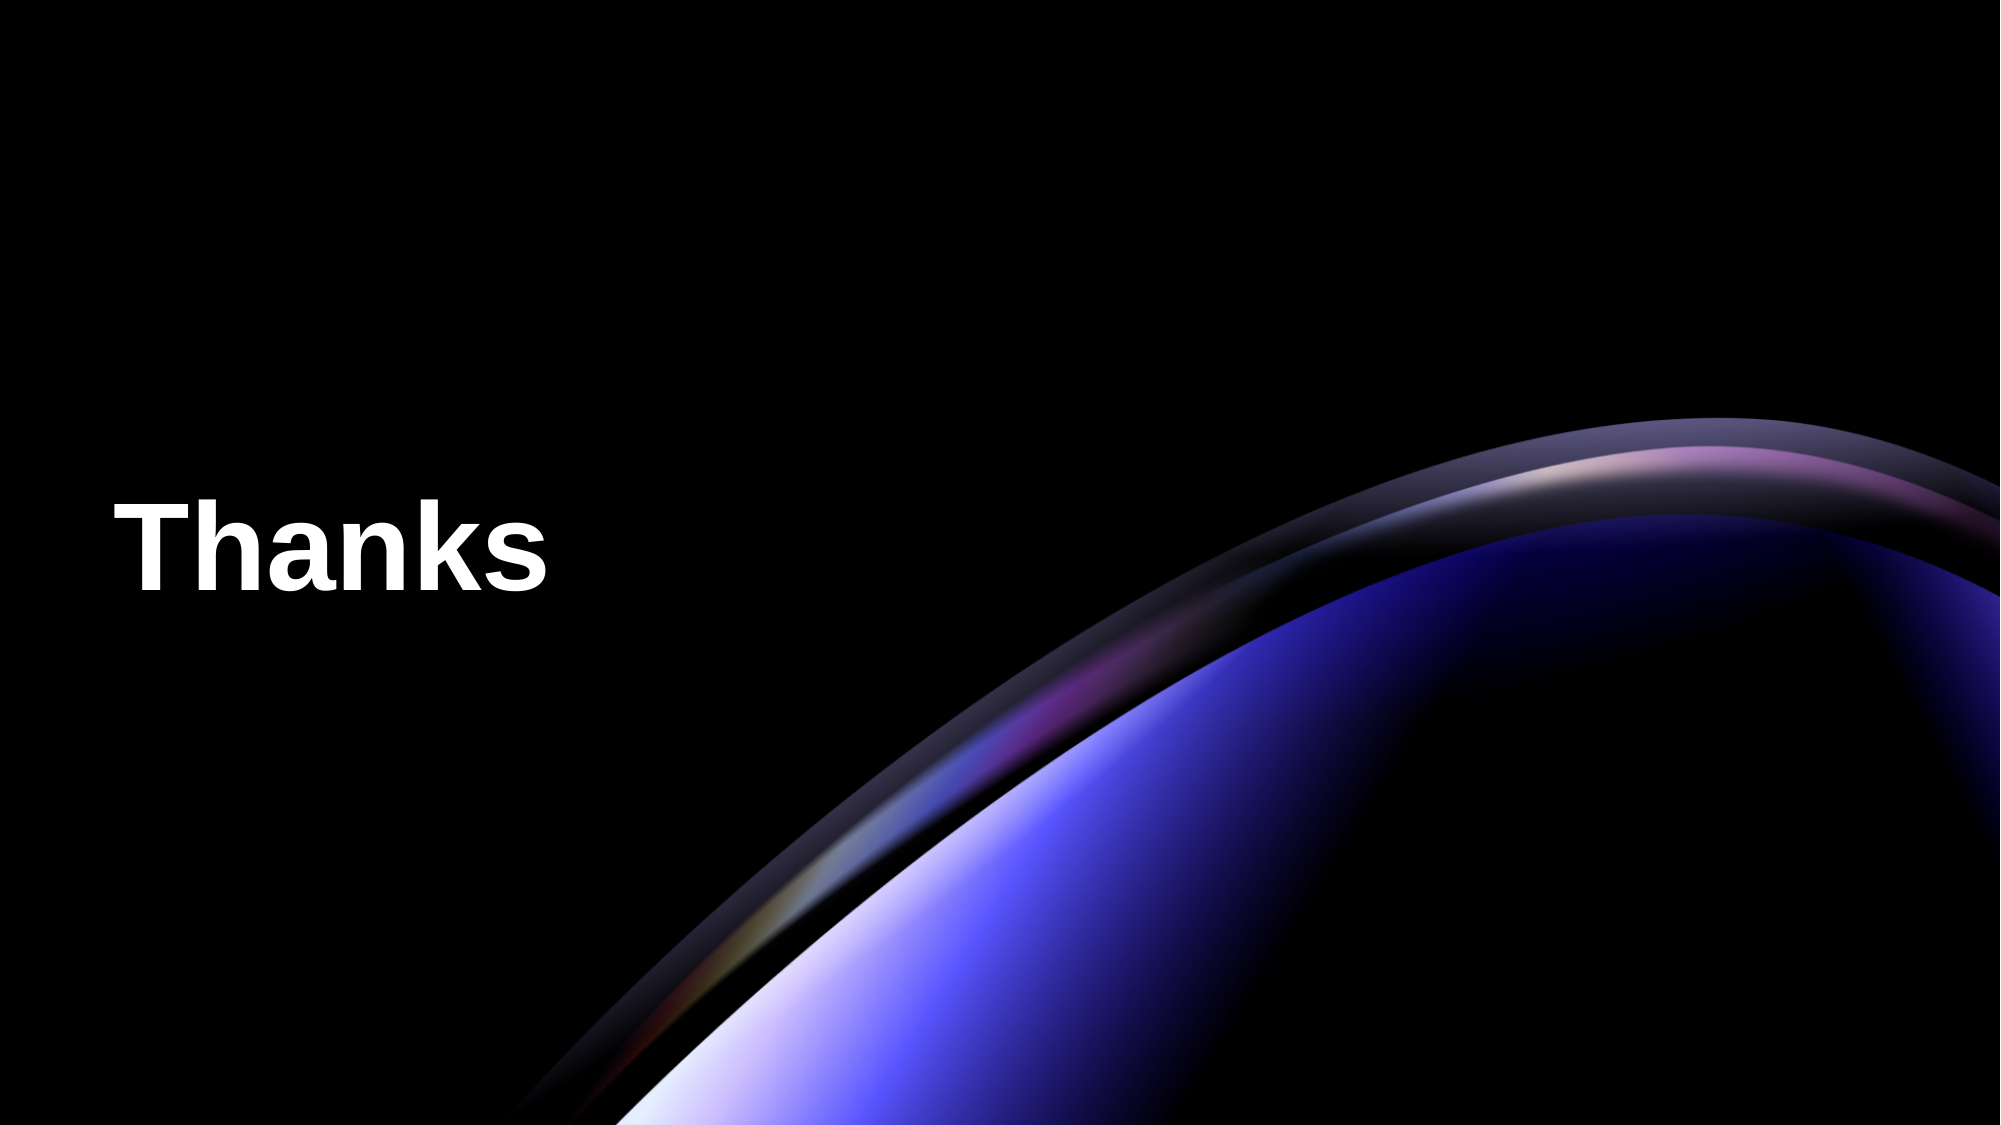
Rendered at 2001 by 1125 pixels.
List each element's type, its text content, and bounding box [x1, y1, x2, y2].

picture [393, 231, 2000, 1125]
title Thanks [113, 320, 1114, 616]
